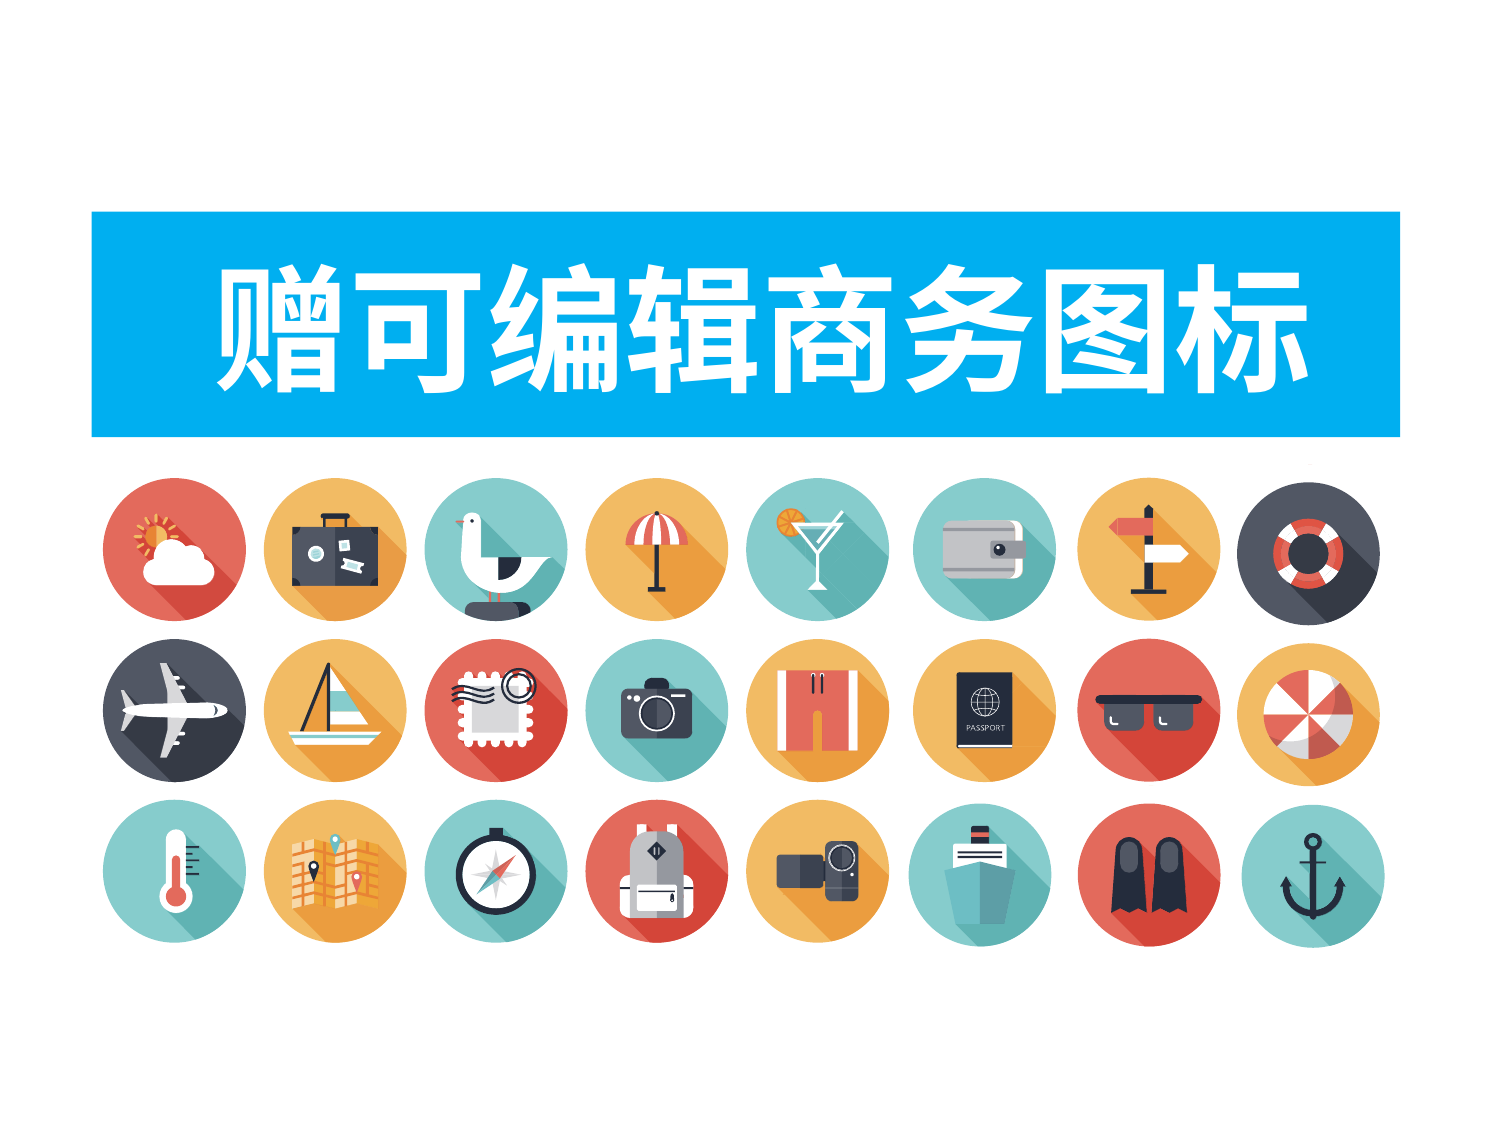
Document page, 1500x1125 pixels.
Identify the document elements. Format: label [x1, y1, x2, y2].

text_box [91, 211, 1401, 438]
text_box [102, 464, 1385, 948]
